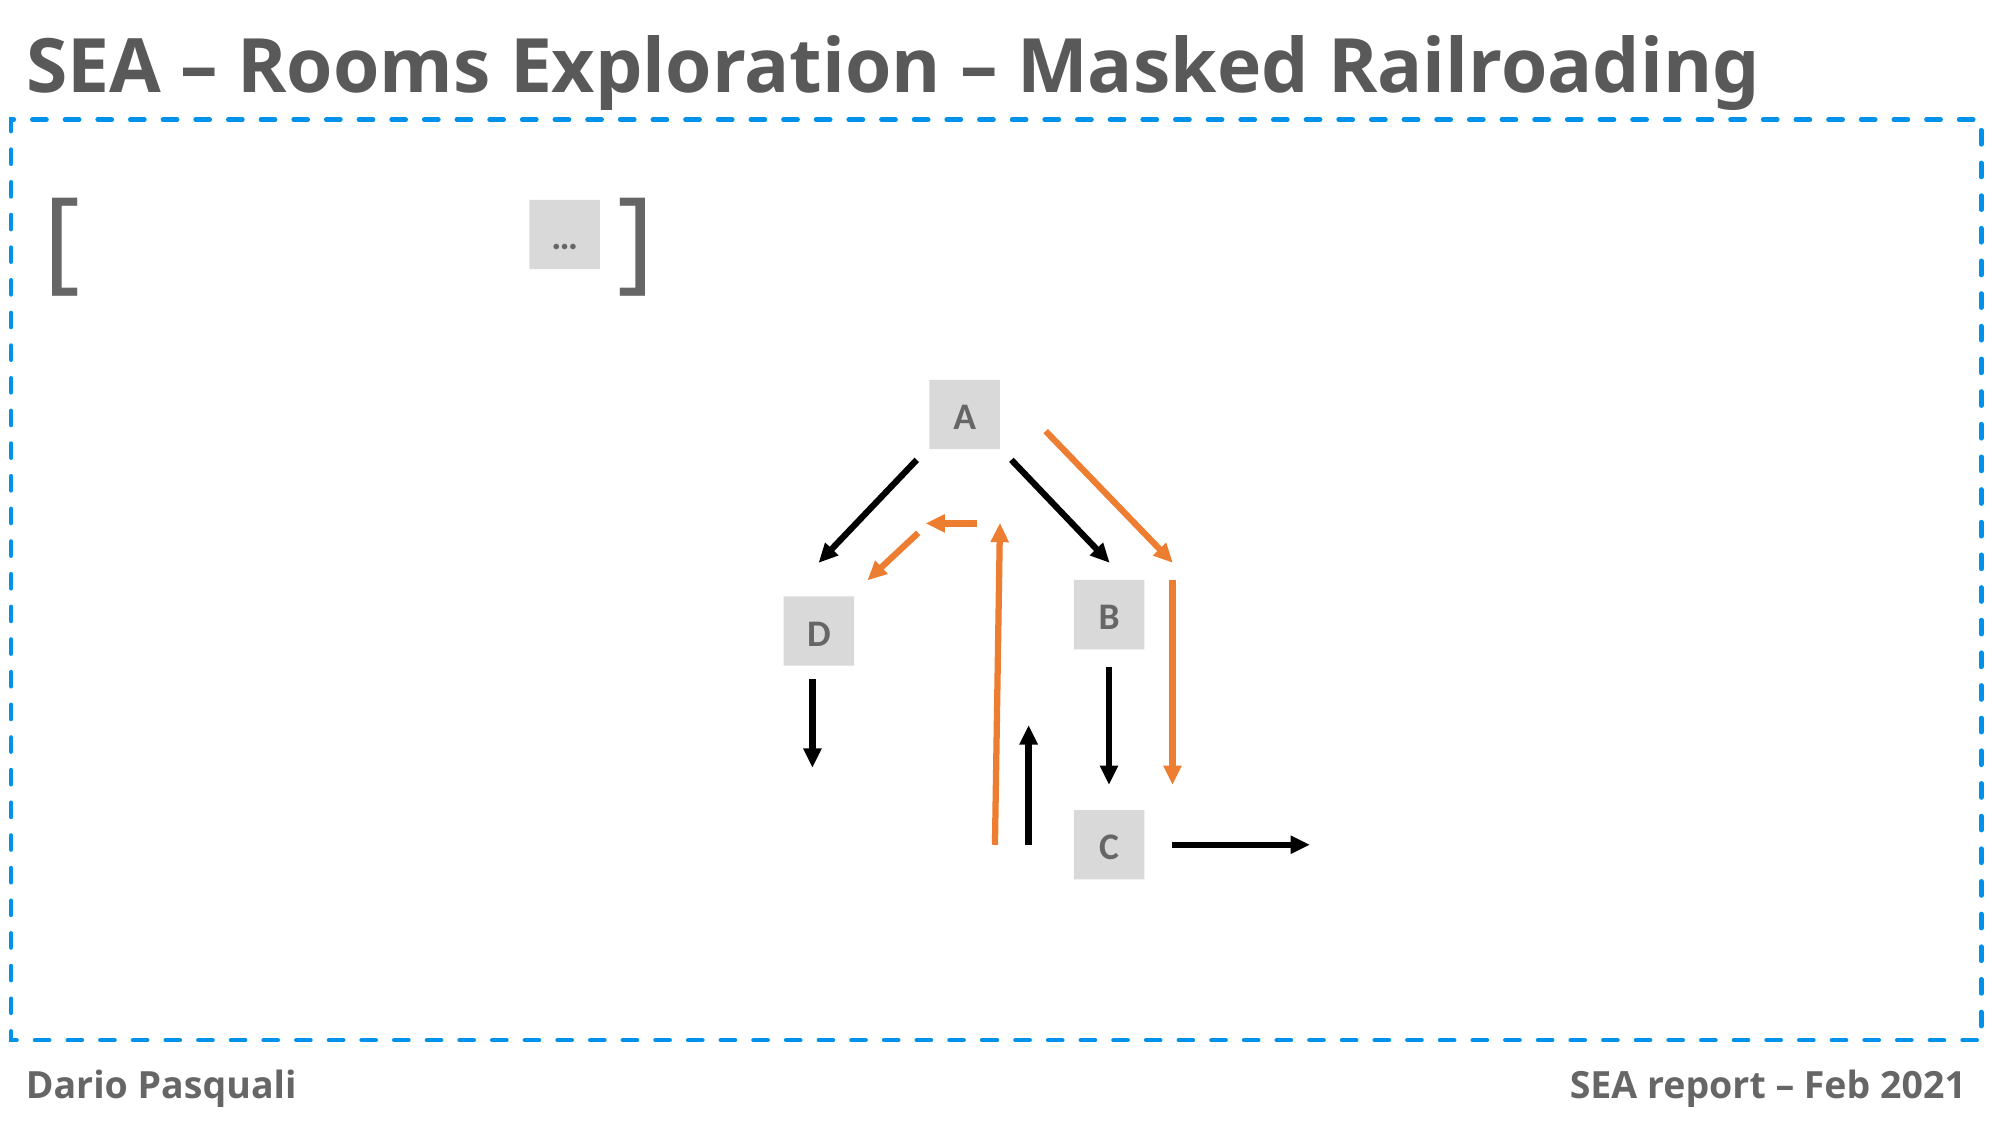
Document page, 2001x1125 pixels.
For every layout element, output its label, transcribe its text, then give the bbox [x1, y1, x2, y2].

text_box ] [602, 158, 660, 309]
text_box [10, 119, 1982, 1041]
text_box [ [28, 158, 86, 309]
text_box SEA report – Feb 2021 [1548, 1053, 1982, 1114]
text_box … [528, 199, 601, 270]
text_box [818, 459, 917, 563]
text_box C [1073, 809, 1145, 880]
text_box B [1073, 579, 1145, 650]
text_box D [783, 595, 855, 667]
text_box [1045, 431, 1173, 563]
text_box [994, 523, 1000, 845]
text_box Dario Pasquali [11, 1053, 382, 1114]
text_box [1011, 459, 1045, 563]
text_box A [928, 379, 1001, 450]
text_box SEA – Rooms Exploration – Masked Railroading [11, 10, 1933, 116]
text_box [867, 532, 919, 580]
